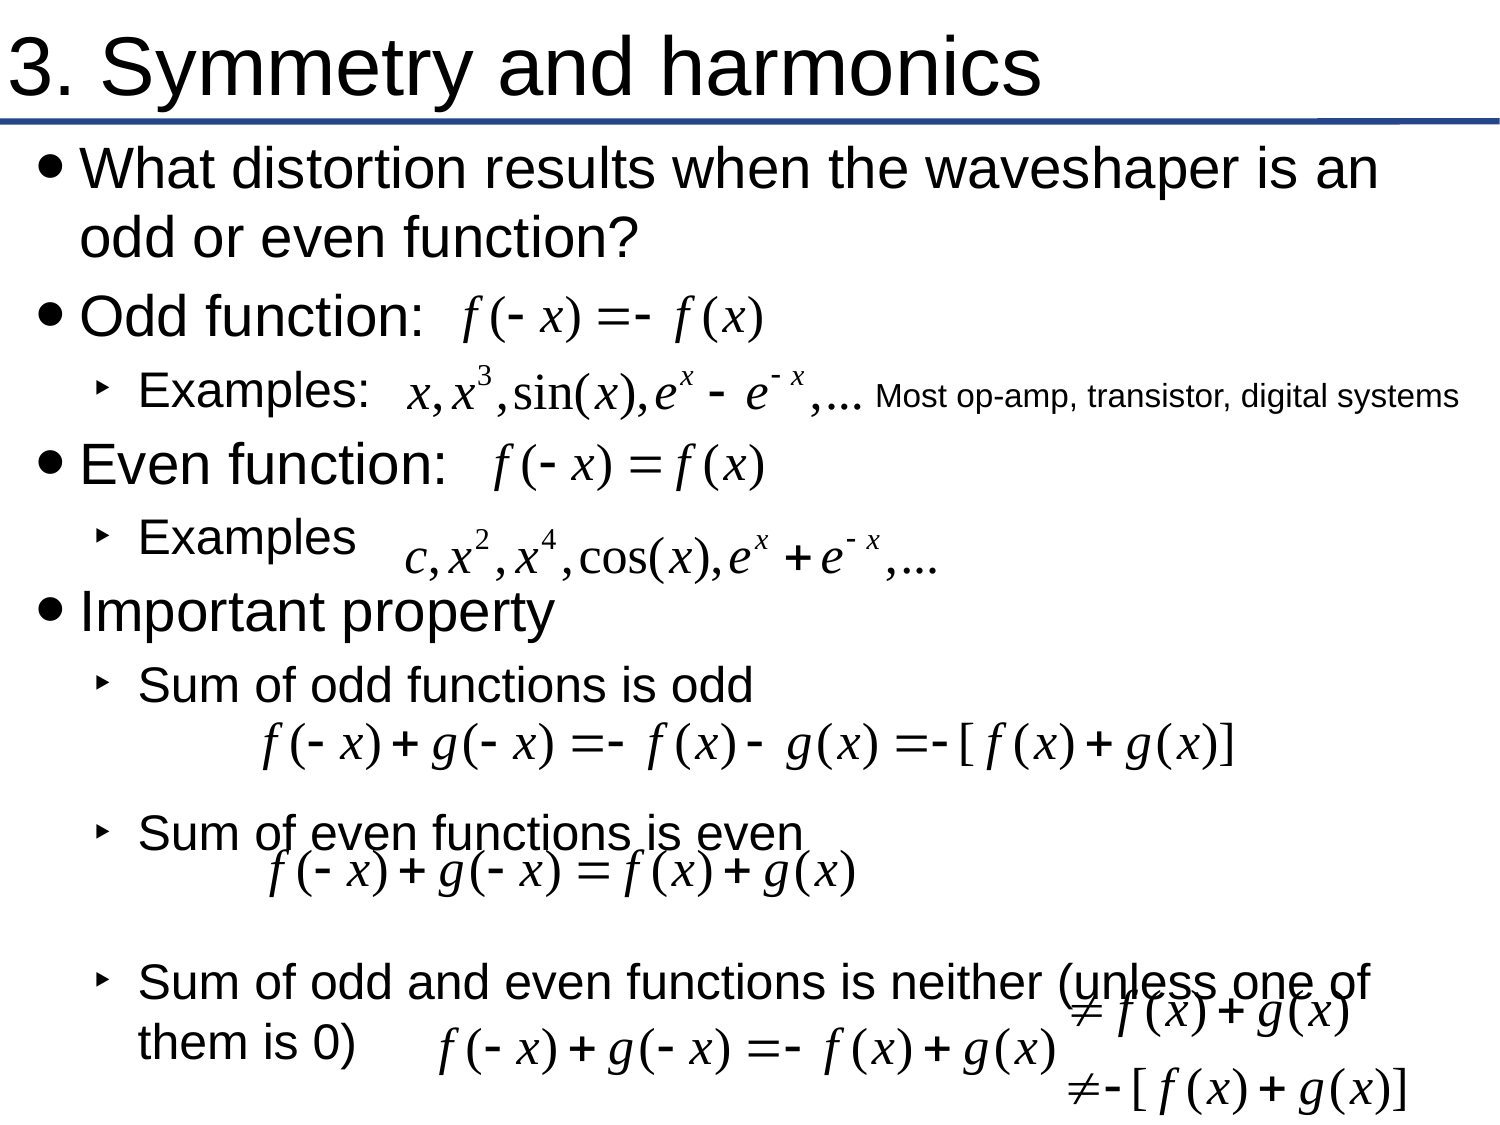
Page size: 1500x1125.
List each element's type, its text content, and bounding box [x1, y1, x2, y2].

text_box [395, 351, 875, 436]
list What distortion results when the waveshaper is an odd or even function? Odd function: Examples: Most op-amp, transistor, digital systems Even function: Examples Important property Sum of odd functions is odd Sum of even functions is even Sum of odd and even functions is neither (unless one of them is 0) [0, 123, 1492, 1125]
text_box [395, 515, 948, 600]
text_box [242, 707, 1249, 786]
title 3. Symmetry and harmonics [0, 7, 1492, 116]
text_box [418, 975, 1420, 1125]
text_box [249, 833, 870, 913]
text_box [473, 444, 777, 507]
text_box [442, 280, 777, 350]
